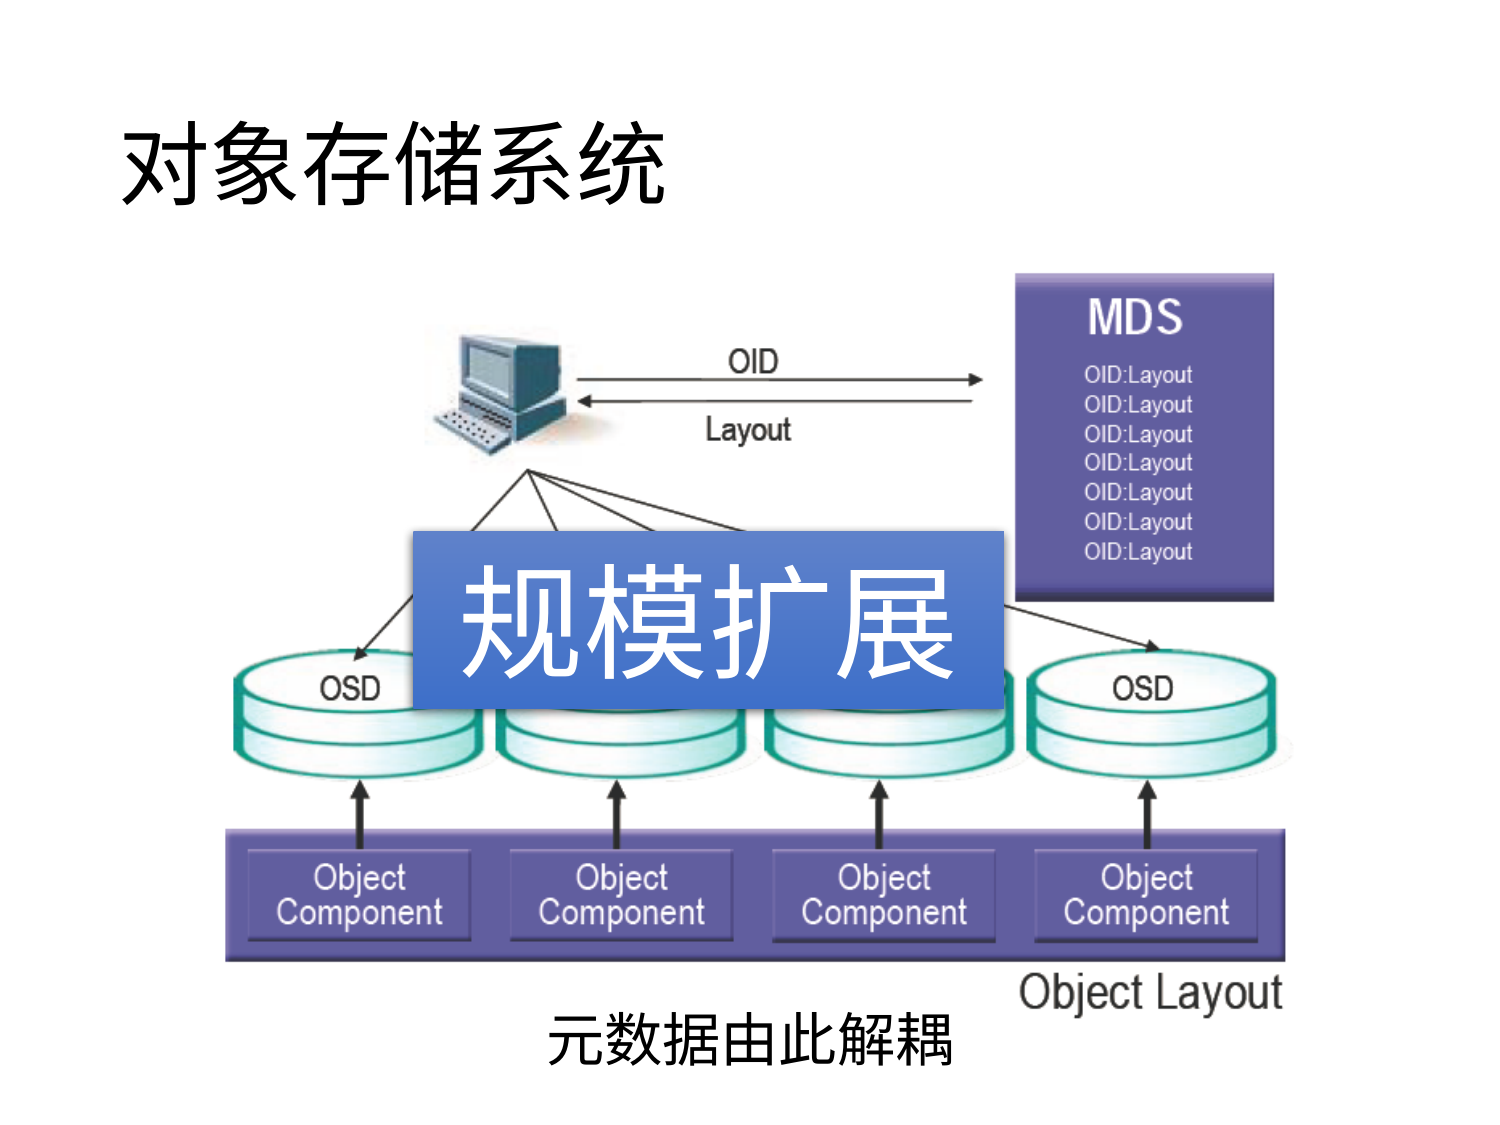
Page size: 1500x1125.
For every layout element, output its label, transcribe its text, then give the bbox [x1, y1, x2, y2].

list 元数据由此解耦 [0, 1003, 1500, 1125]
picture [187, 250, 1313, 1031]
title 对象存储系统 [103, 59, 1397, 278]
